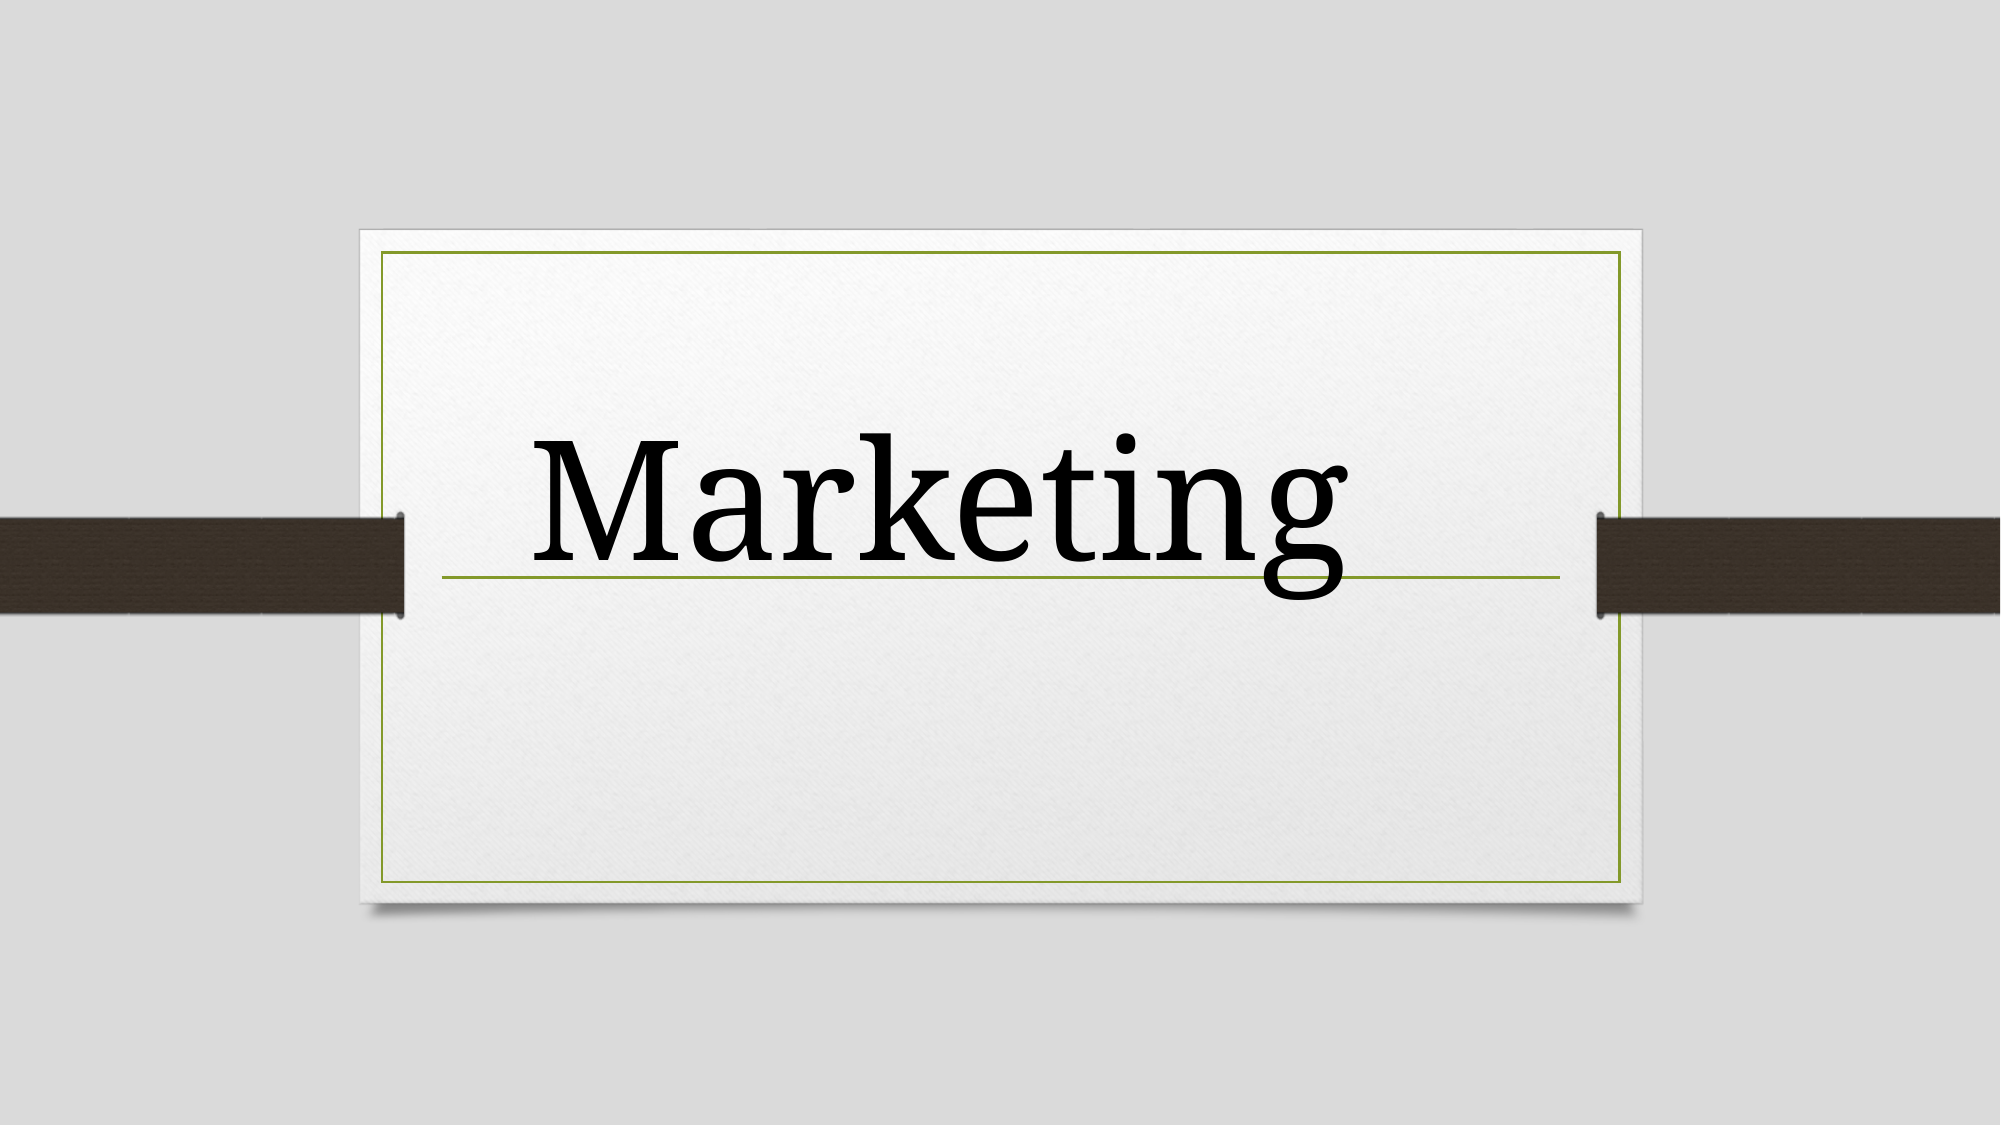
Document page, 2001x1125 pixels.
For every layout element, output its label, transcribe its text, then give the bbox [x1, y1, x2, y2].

picture [0, 0, 2001, 1125]
title Marketing [72, 113, 1807, 602]
